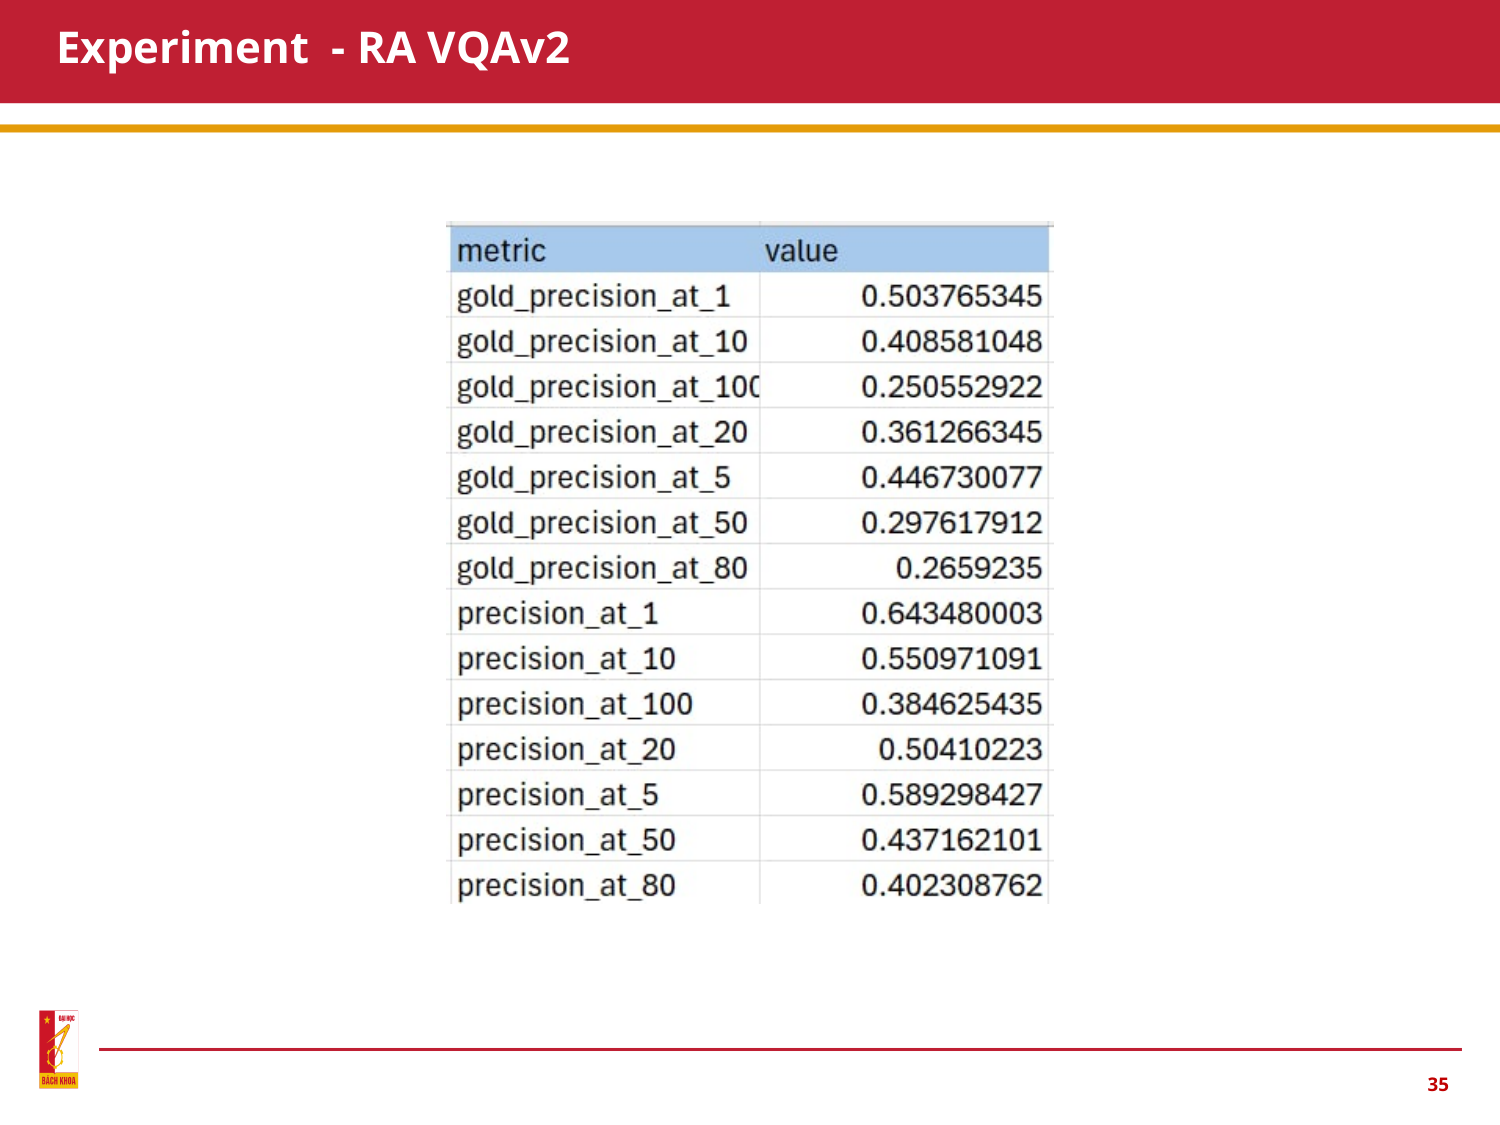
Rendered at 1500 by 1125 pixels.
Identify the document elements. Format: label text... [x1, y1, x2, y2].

picture [0, 0, 1500, 1125]
title Experiment - RA VQAv2 [41, 18, 1459, 90]
slide_number 35 [1126, 1065, 1464, 1125]
